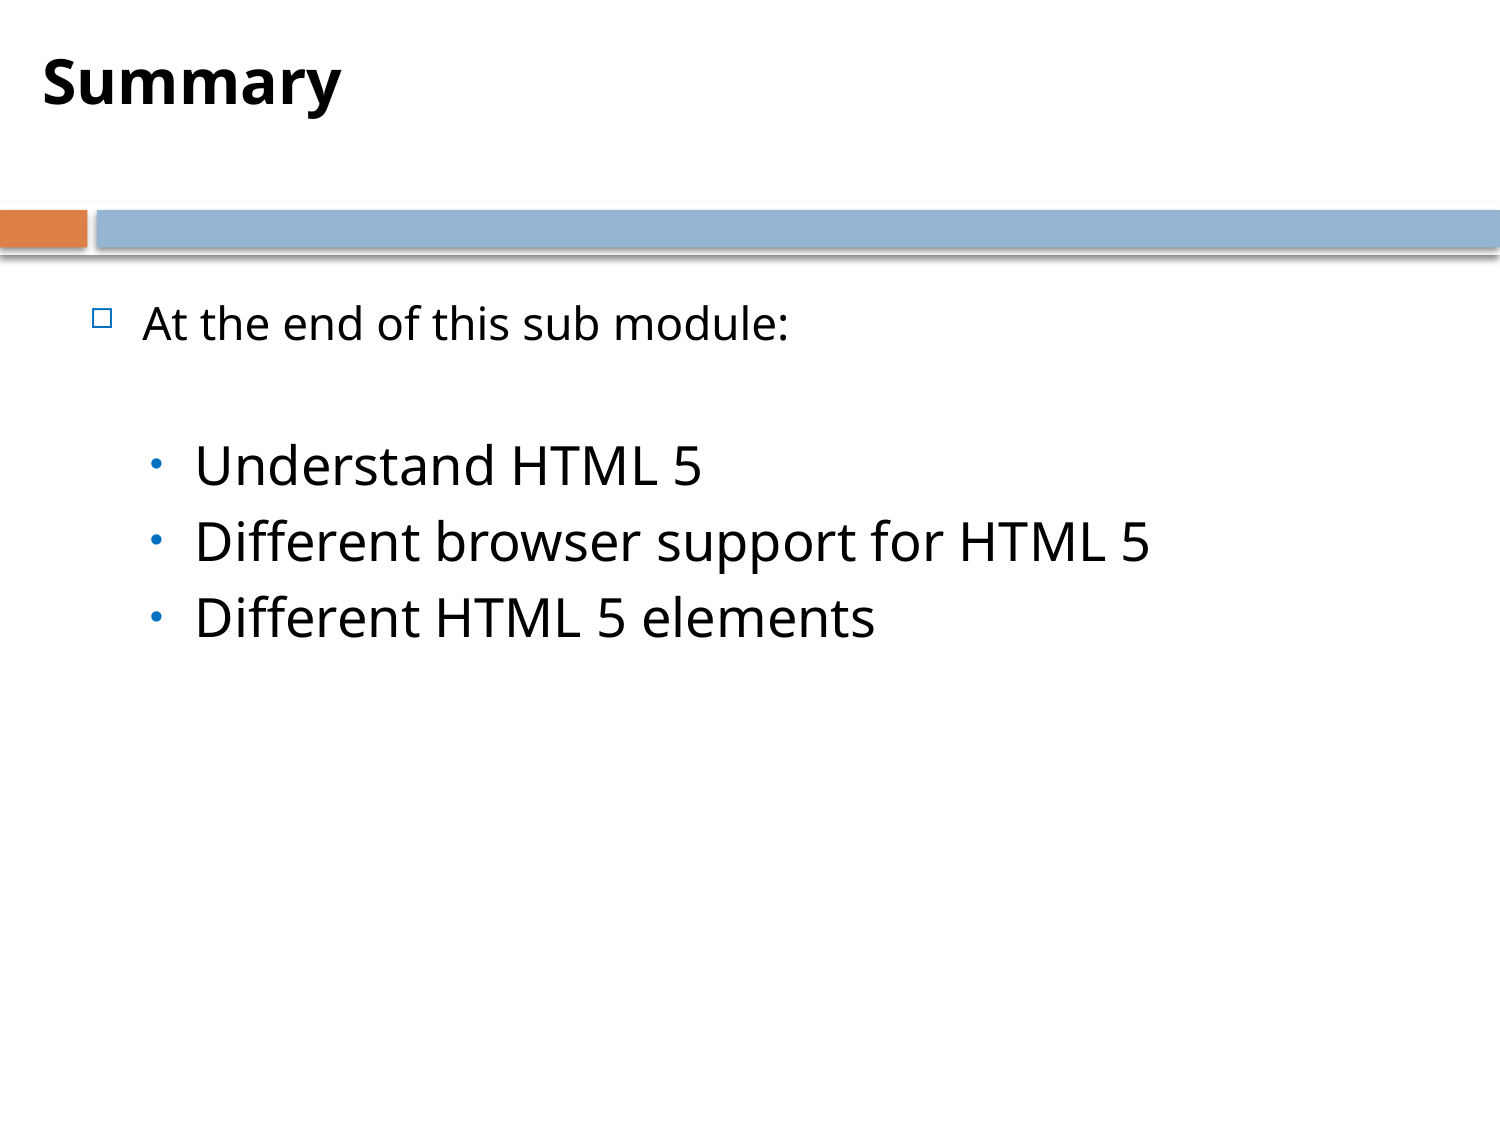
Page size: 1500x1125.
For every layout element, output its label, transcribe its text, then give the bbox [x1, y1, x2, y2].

list At the end of this sub module: Understand HTML 5 Different browser support for HTML 5 Different HTML 5 elements [75, 287, 1427, 1022]
list Summary [27, 34, 1378, 126]
